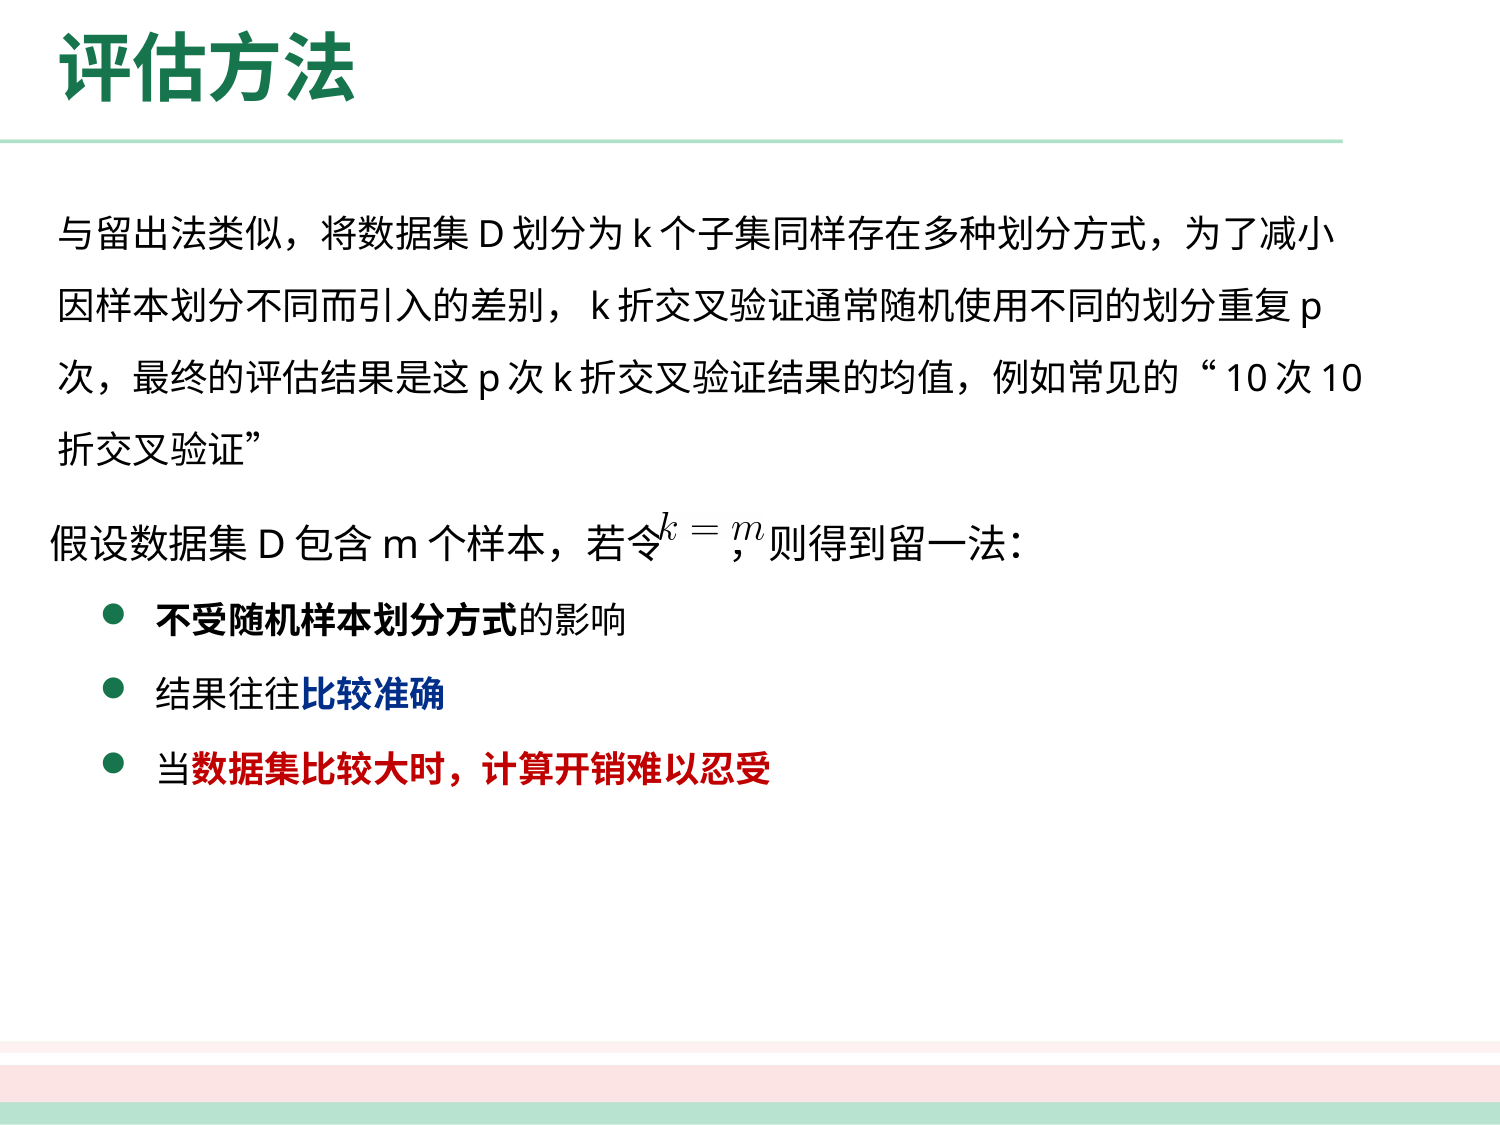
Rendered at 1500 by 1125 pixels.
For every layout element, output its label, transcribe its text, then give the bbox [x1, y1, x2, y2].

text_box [34, 486, 1449, 800]
list 与留出法类似，将数据集D划分为k个子集同样存在多种划分方式，为了减小因样本划分不同而引入的差别，k折交叉验证通常随机使用不同的划分重复p次，最终的评估结果是这p次k折交叉验证结果的均值，例如常见的“10次10折交叉验证” [42, 174, 1380, 480]
title 评估方法 [42, 7, 1337, 135]
picture [0, 0, 1500, 1125]
